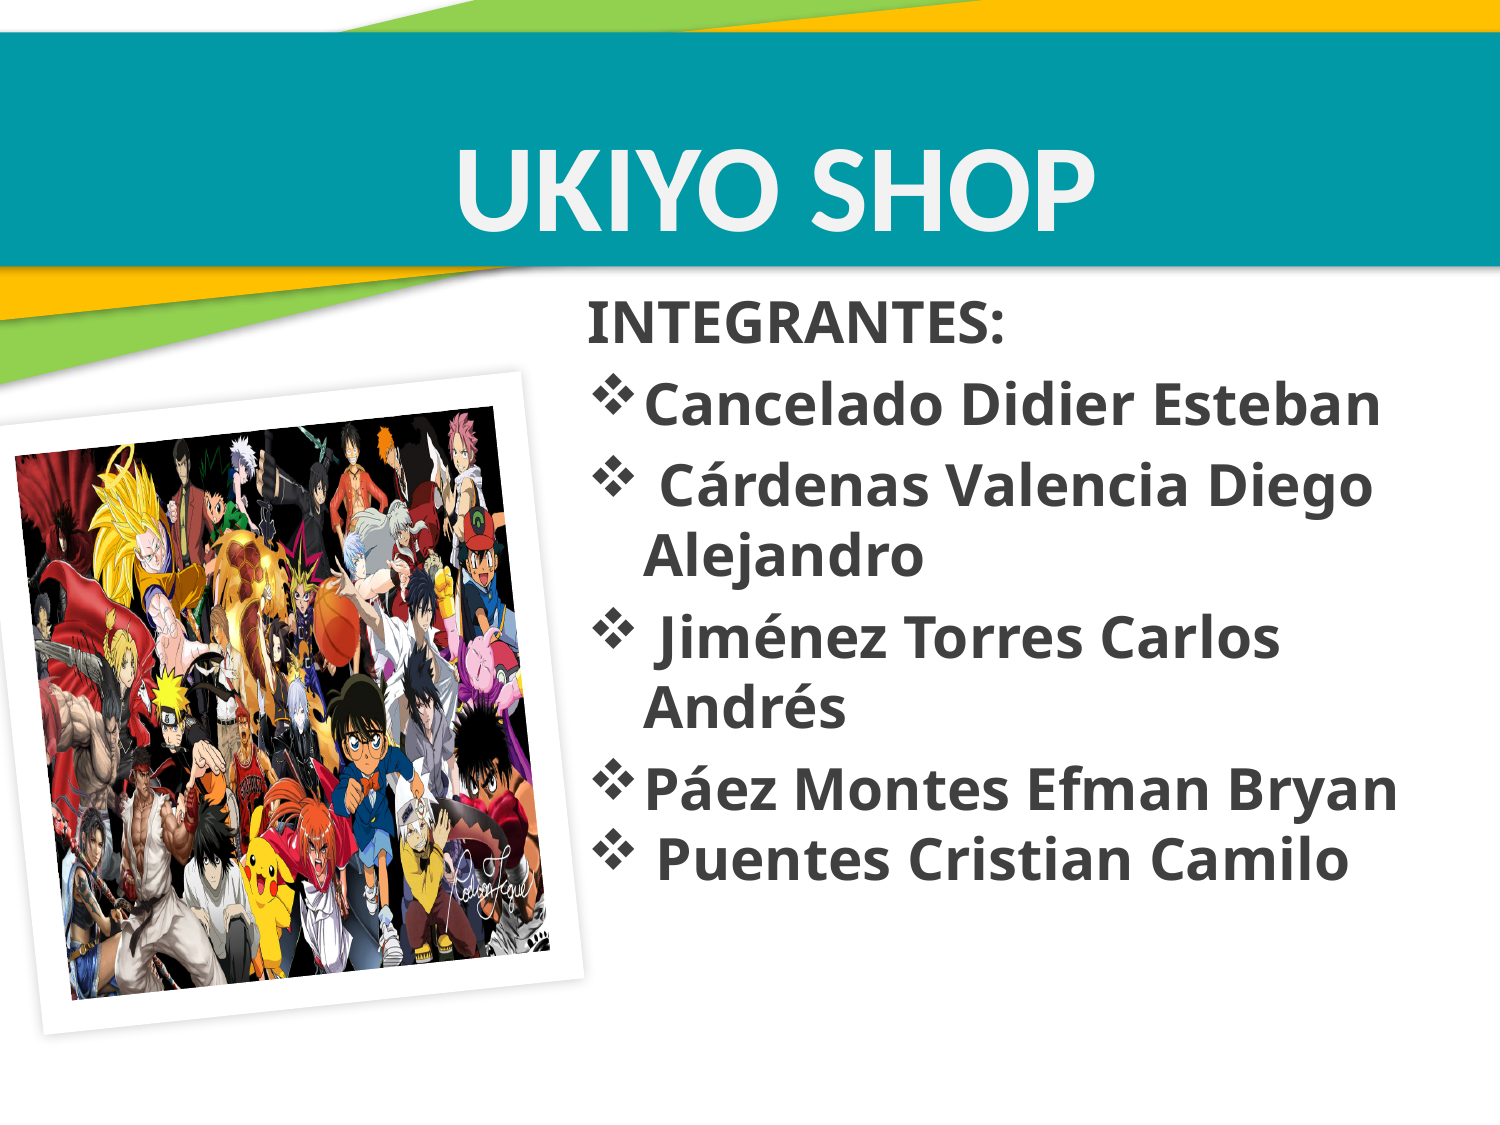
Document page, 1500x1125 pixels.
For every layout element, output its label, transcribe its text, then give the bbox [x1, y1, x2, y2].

text_box INTEGRANTES: Cancelado Didier Esteban Cárdenas Valencia Diego Alejandro Jiménez Torres Carlos Andrés Páez Montes Efman Bryan Puentes Cristian Camilo [572, 277, 1476, 1125]
text_box UKIYO SHOP [169, 85, 1382, 278]
picture [15, 407, 550, 1000]
